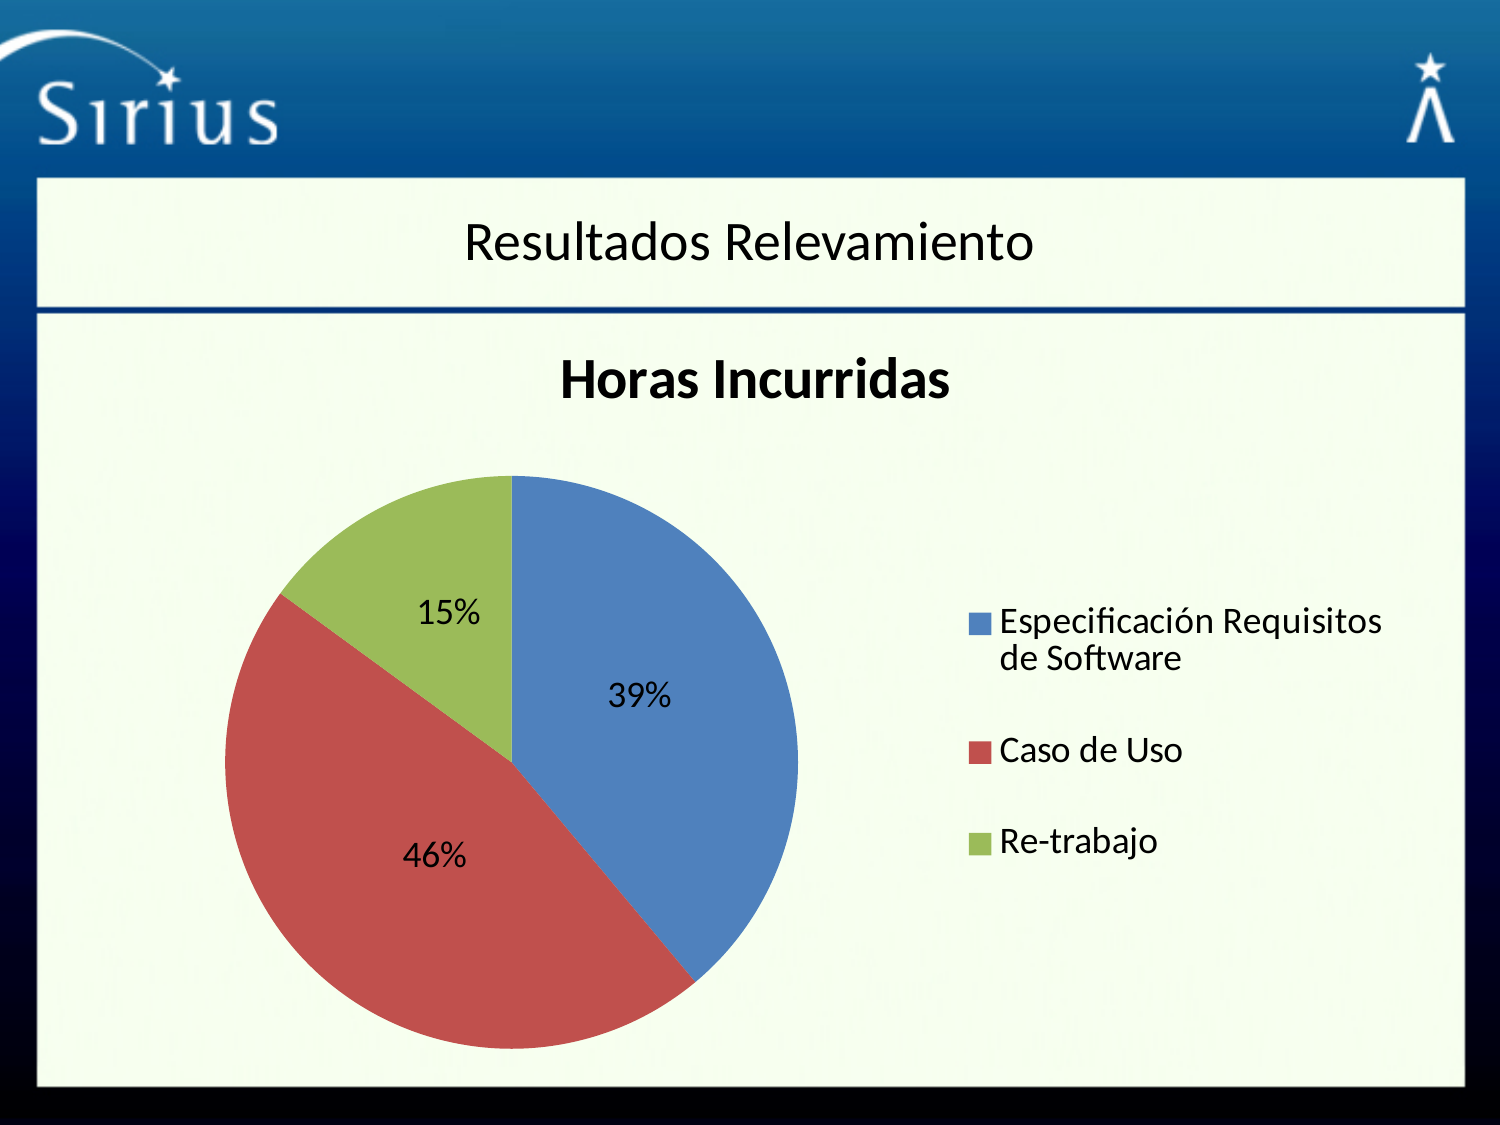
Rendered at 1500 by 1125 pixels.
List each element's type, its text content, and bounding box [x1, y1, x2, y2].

chart [64, 314, 1448, 1071]
title Resultados Relevamiento [75, 196, 1425, 279]
picture [0, 0, 1500, 1125]
